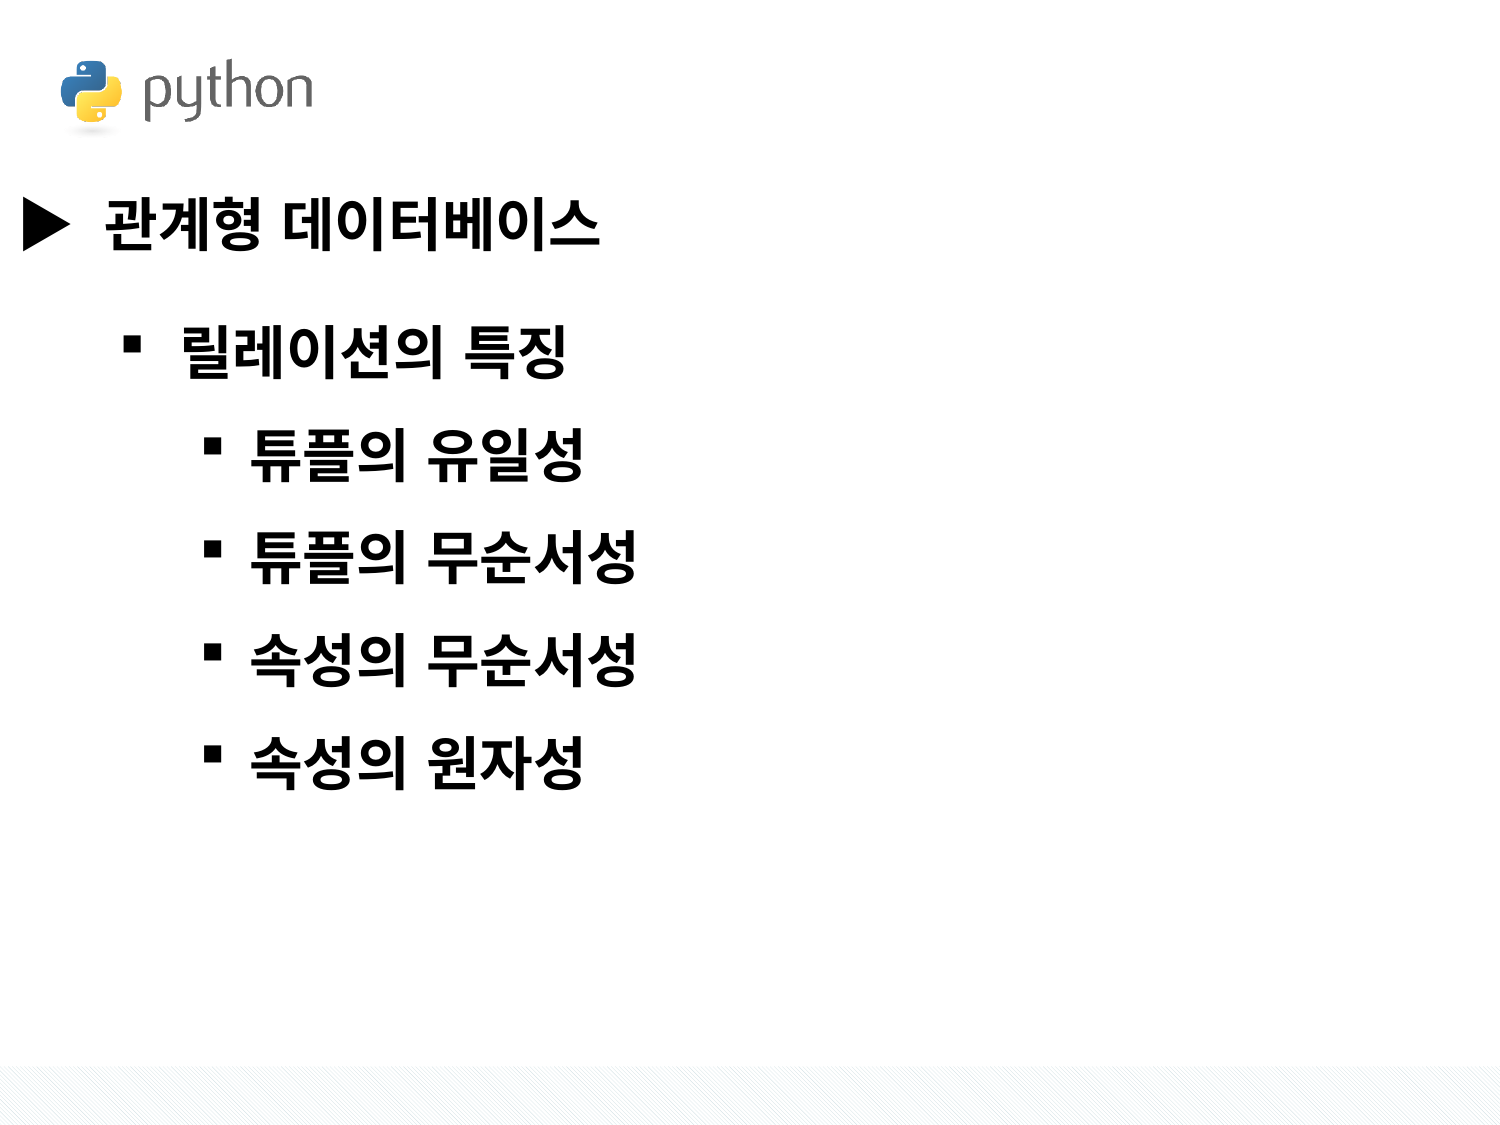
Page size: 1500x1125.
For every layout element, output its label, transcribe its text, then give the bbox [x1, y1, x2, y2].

list ▶ 관계형 데이터베이스 [0, 180, 1500, 1043]
text_box 릴레이션의 특징 튜플의 유일성 튜플의 무순서성 속성의 무순서성 속성의 원자성 [102, 287, 1500, 1108]
text_box [41, 266, 1459, 1125]
picture [17, 42, 349, 155]
